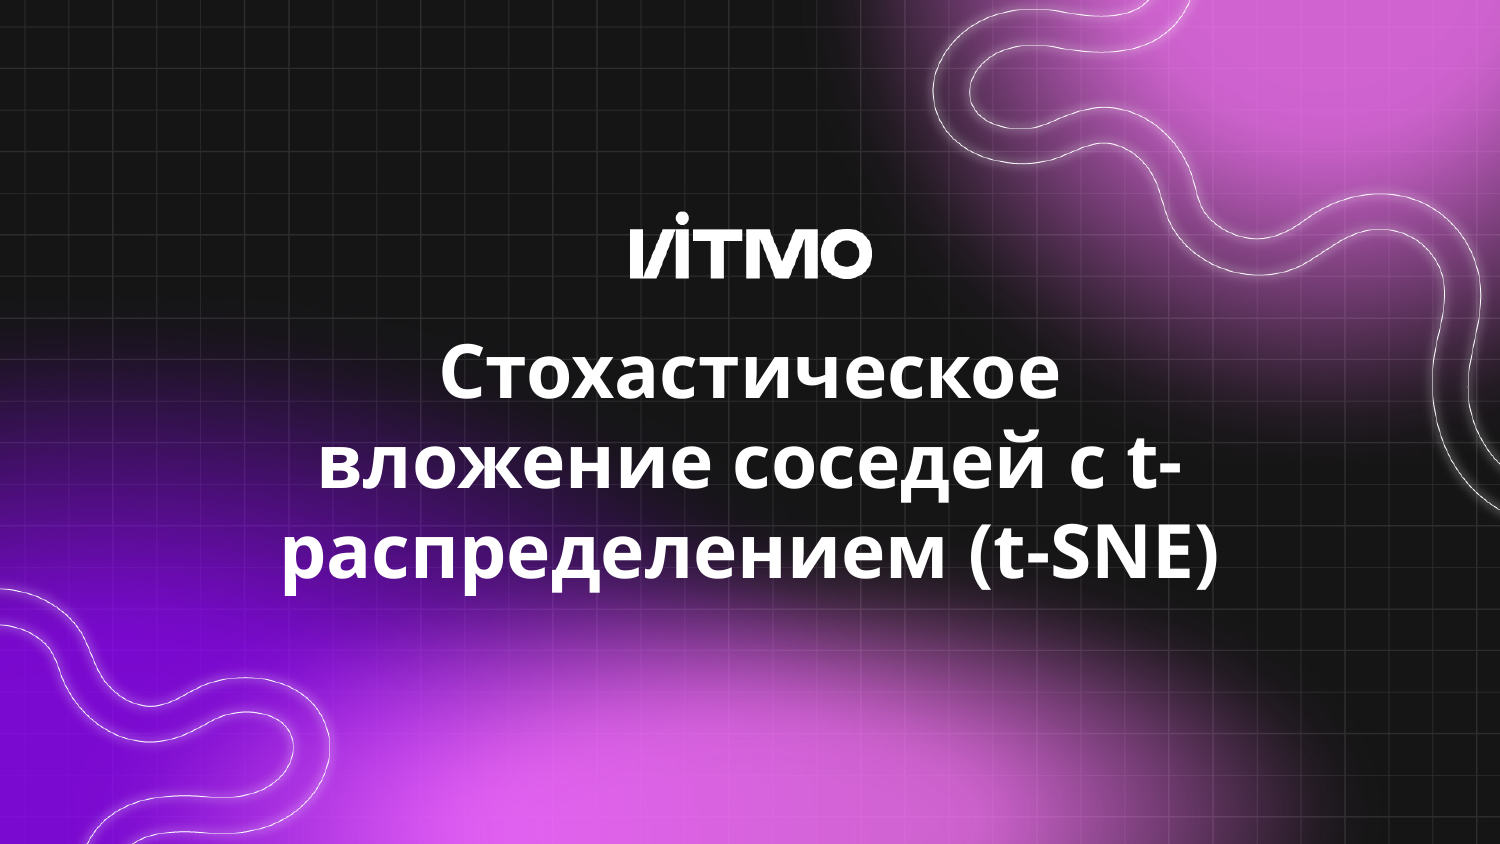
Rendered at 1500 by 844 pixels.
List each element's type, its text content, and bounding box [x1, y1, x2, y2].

title Cтохастическое вложение соседей с t-распределением (t-SNE) [225, 400, 1275, 517]
picture [0, 0, 1500, 844]
